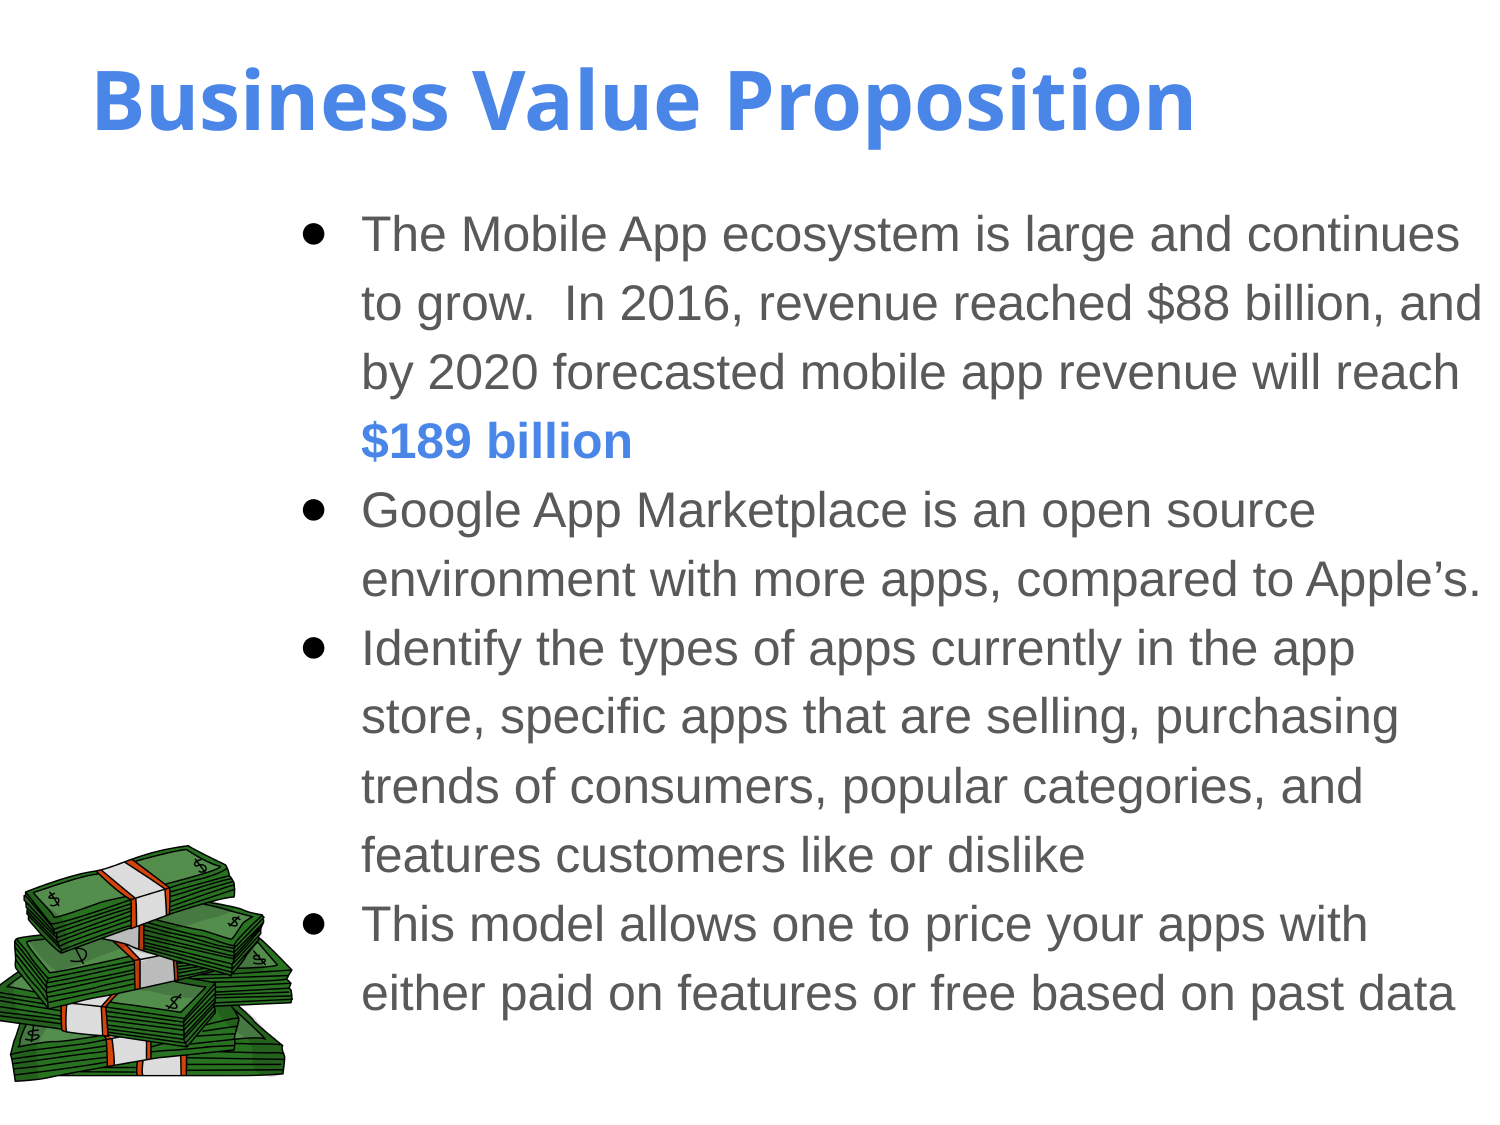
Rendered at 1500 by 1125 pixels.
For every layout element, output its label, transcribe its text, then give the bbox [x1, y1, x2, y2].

title Business Value Proposition [75, 38, 1425, 157]
picture [0, 844, 293, 1082]
list The Mobile App ecosystem is large and continues to grow. In 2016, revenue reached $88 billion, and by 2020 forecasted mobile app revenue will reach $189 billion Google App Marketplace is an open source environment with more apps, compared to Apple’s. Identify the types of apps currently in the app store, specific apps that are selling, purchasing trends of consumers, popular categories, and features customers like or dislike This model allows one to price your apps with either paid on features or free based on past data [271, 184, 1500, 987]
